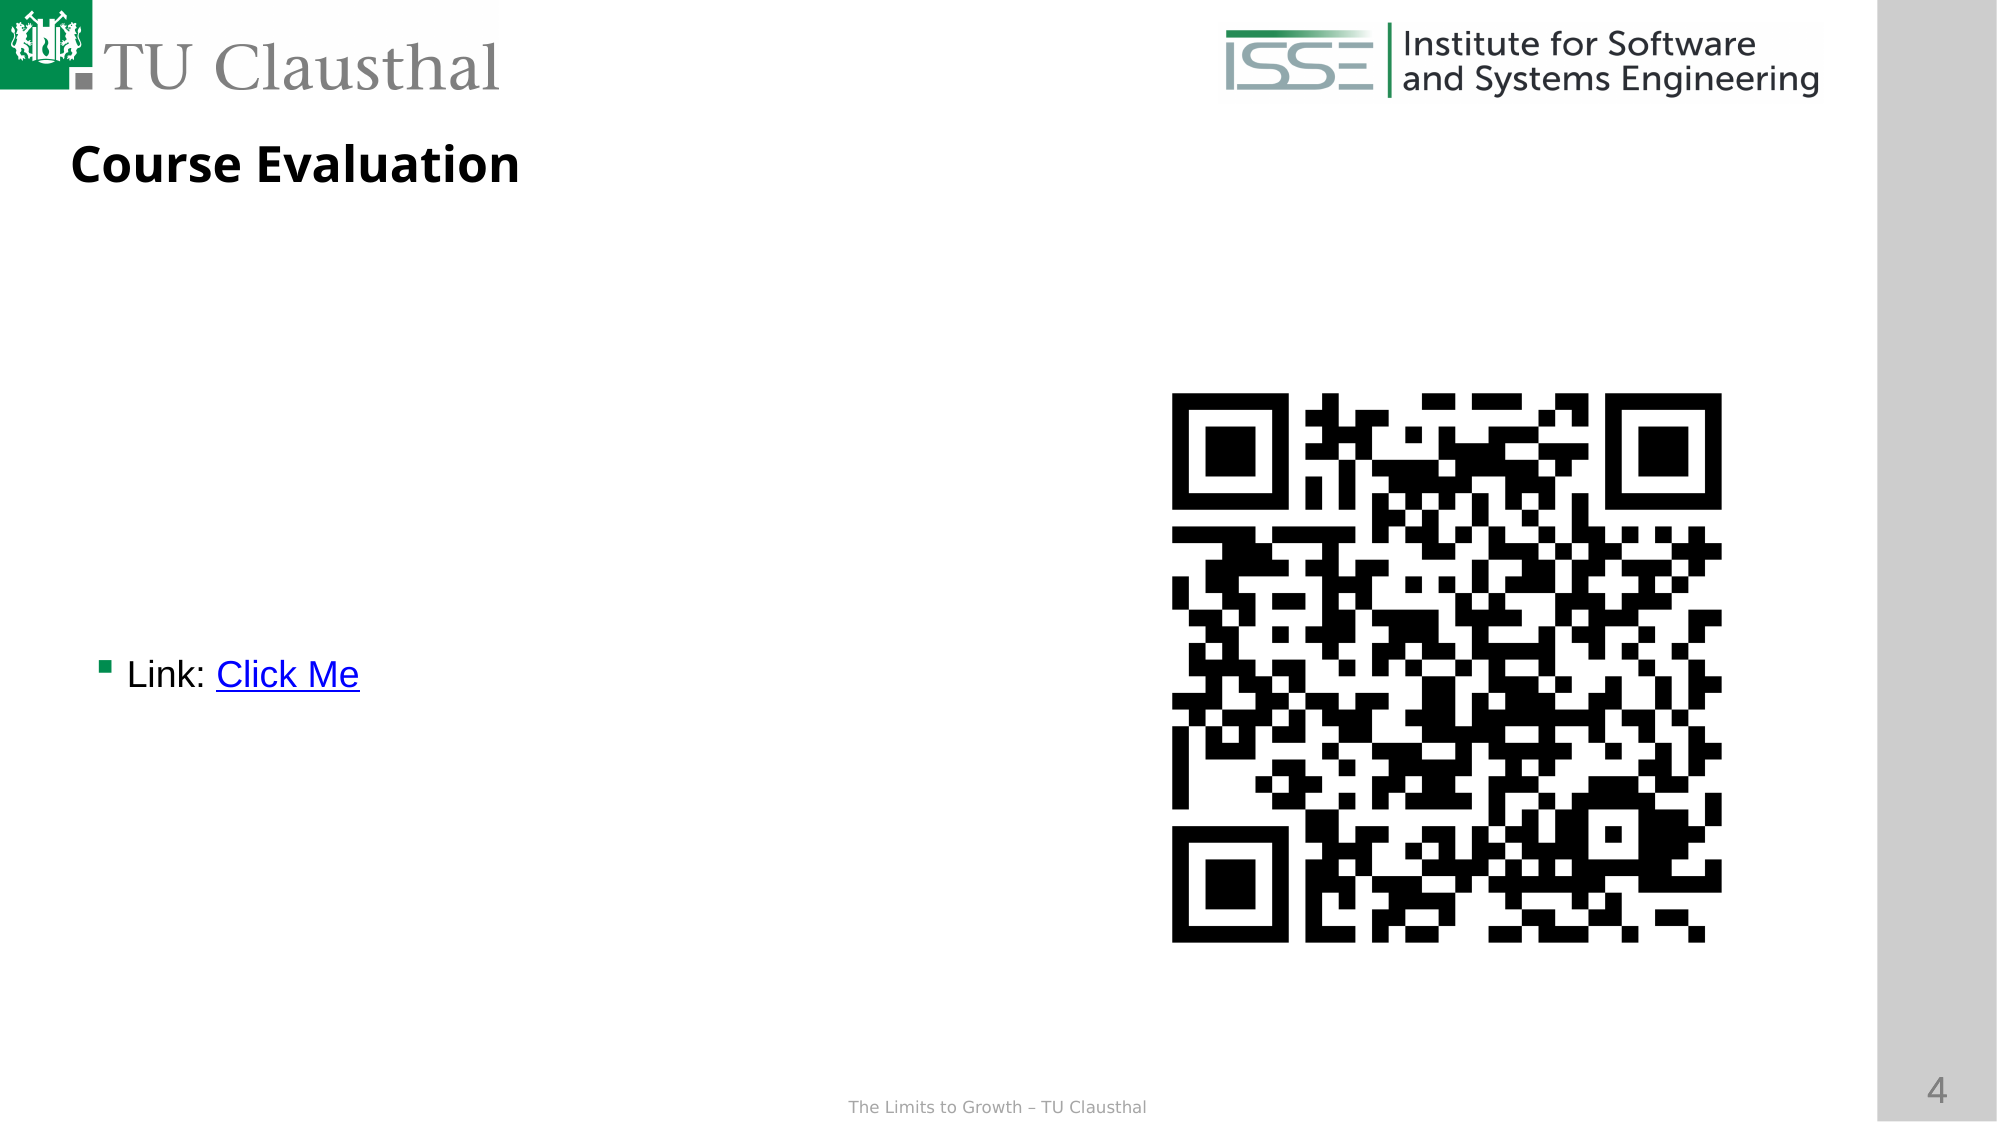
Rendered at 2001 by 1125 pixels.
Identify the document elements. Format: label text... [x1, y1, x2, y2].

picture [0, 0, 499, 90]
picture [1218, 22, 1824, 104]
text_box Course Evaluation [55, 125, 1816, 205]
text_box Link: Click Me [80, 233, 998, 1060]
picture [1138, 359, 1755, 976]
